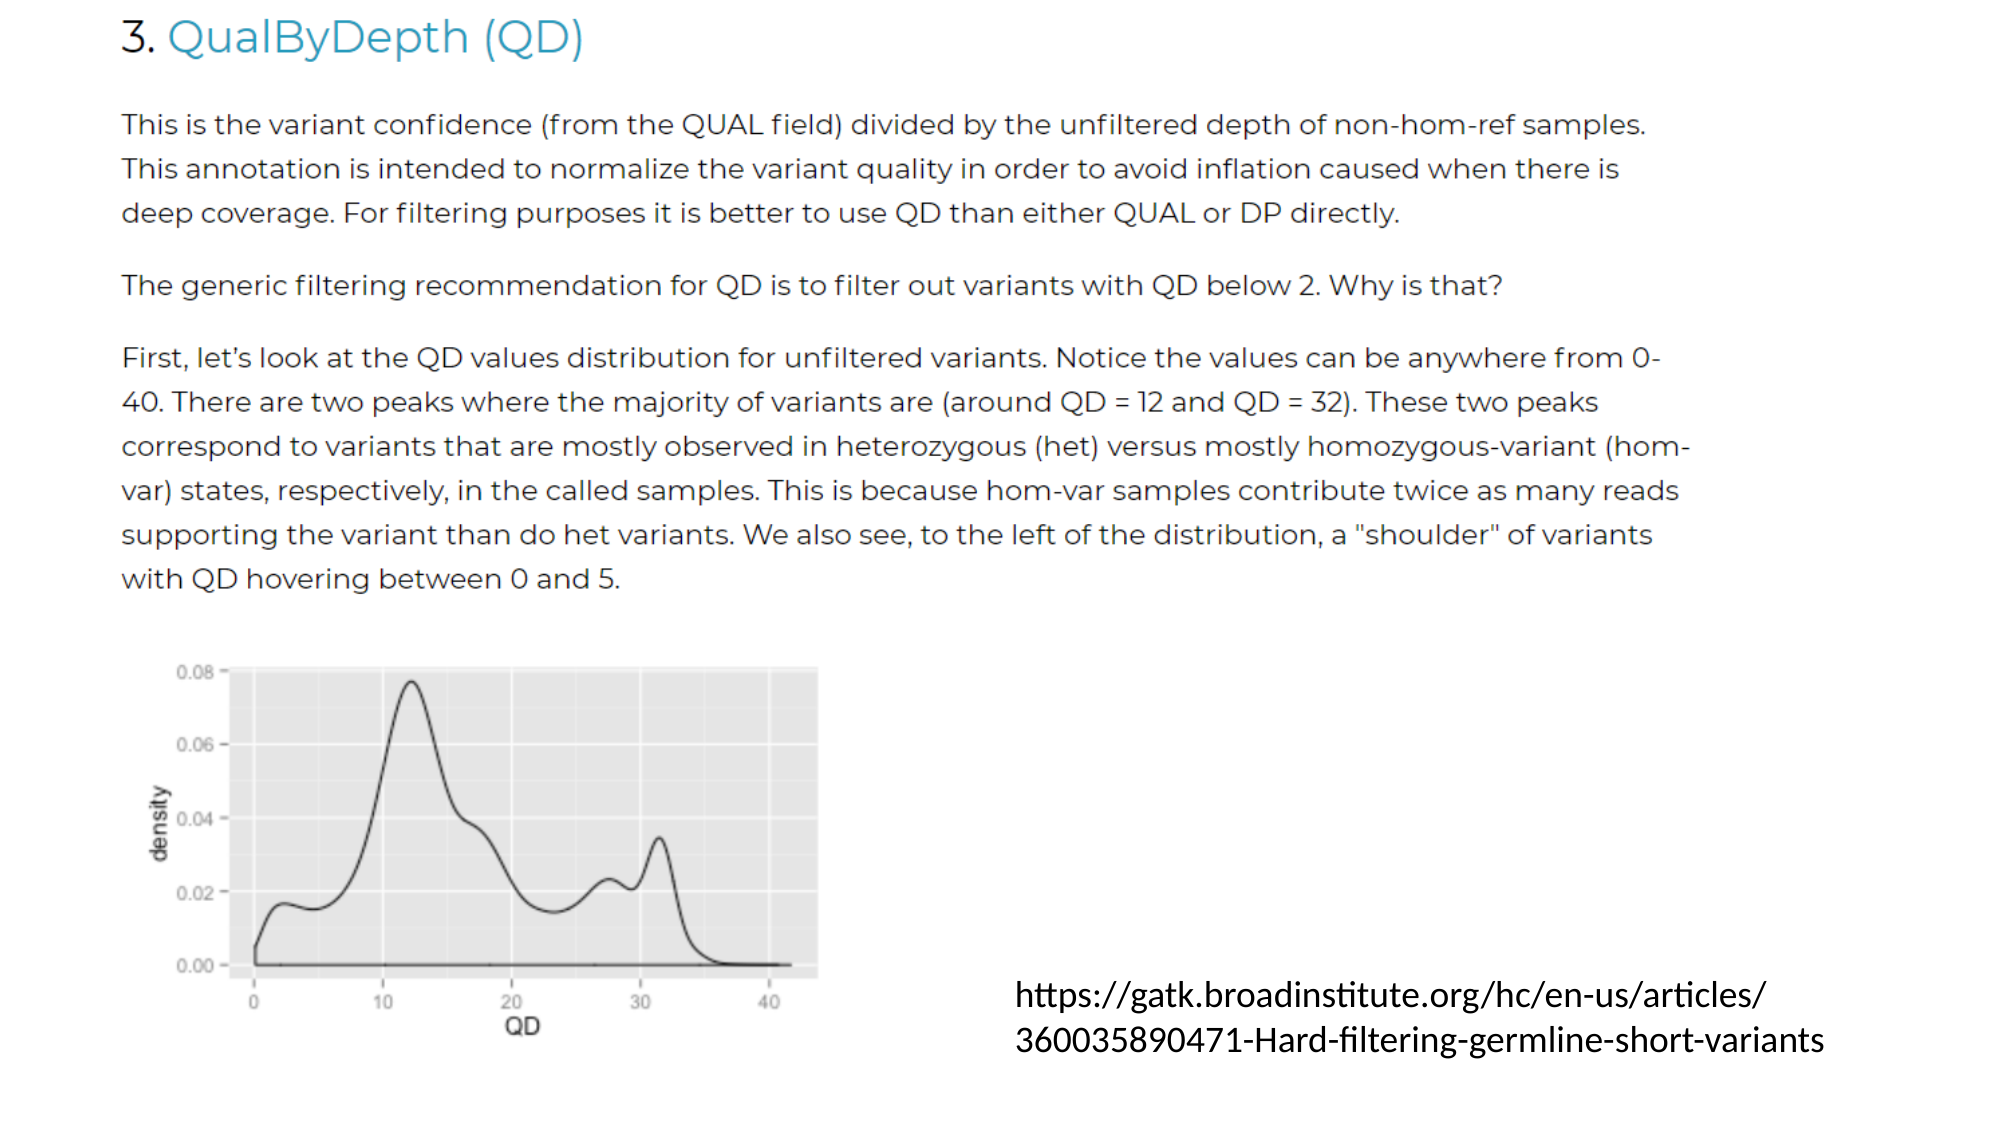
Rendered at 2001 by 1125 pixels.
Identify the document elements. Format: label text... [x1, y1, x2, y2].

picture [97, 0, 1778, 1039]
text_box https://gatk.broadinstitute.org/hc/en-us/articles/360035890471-Hard-filtering-germline-short-variants [999, 963, 2000, 1068]
